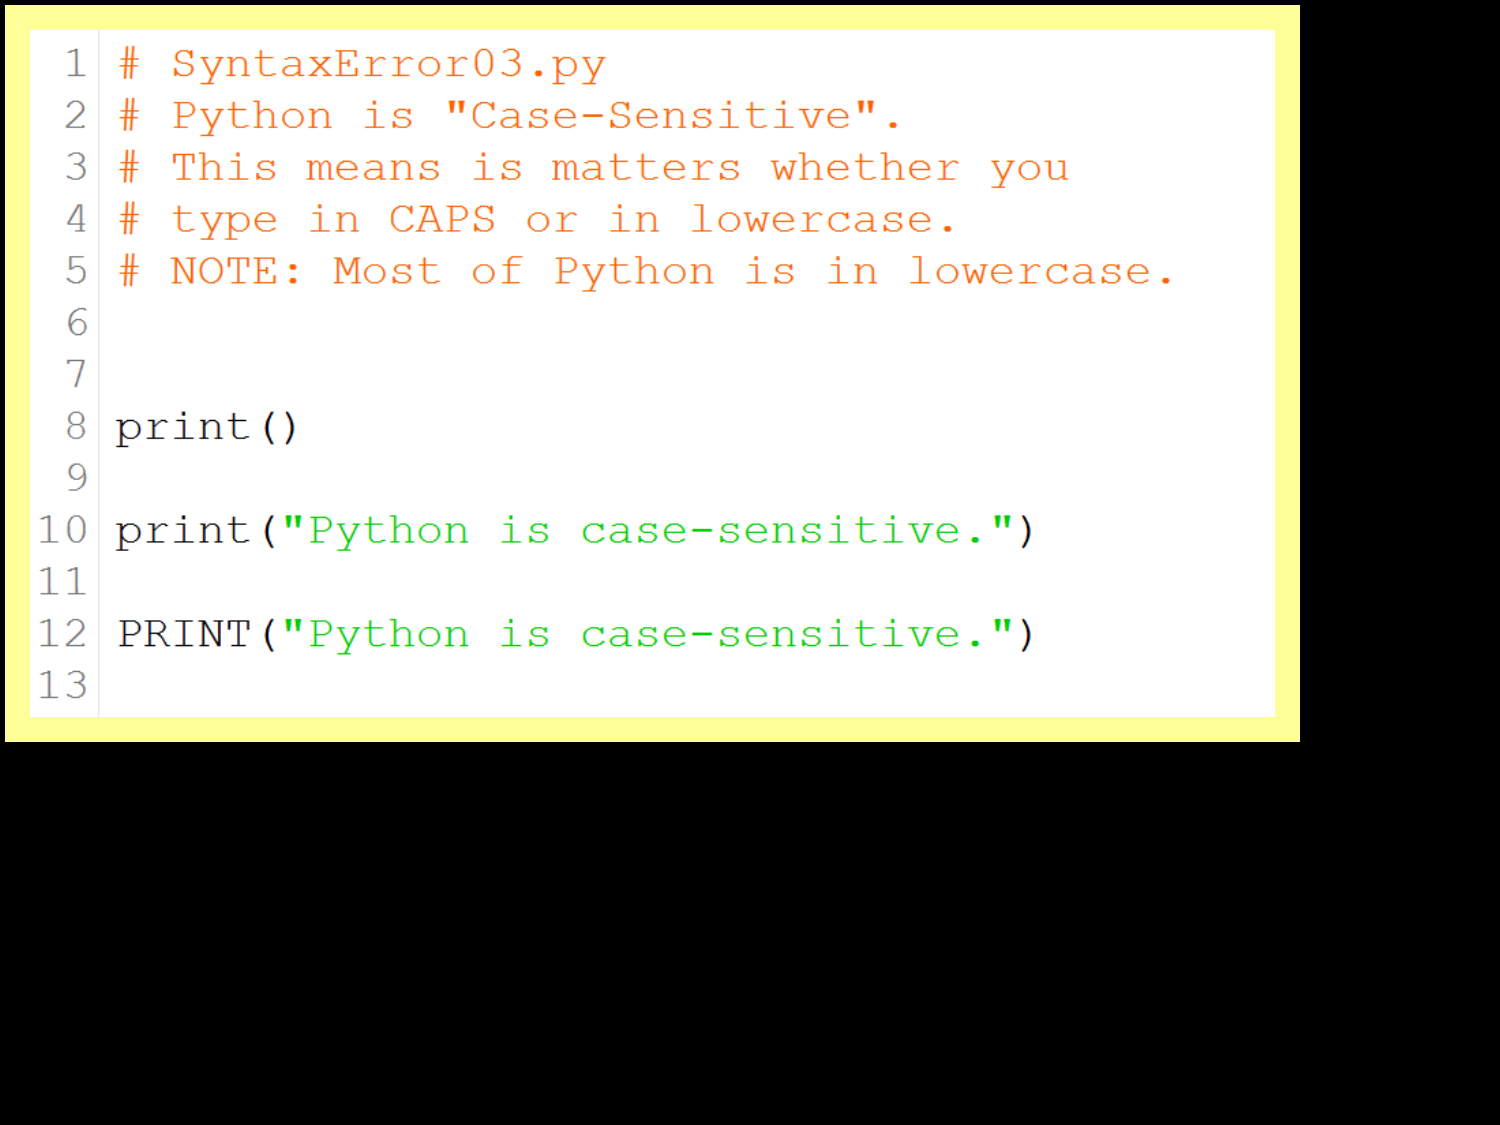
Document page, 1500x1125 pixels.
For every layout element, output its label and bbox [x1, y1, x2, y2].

picture [29, 29, 1276, 718]
